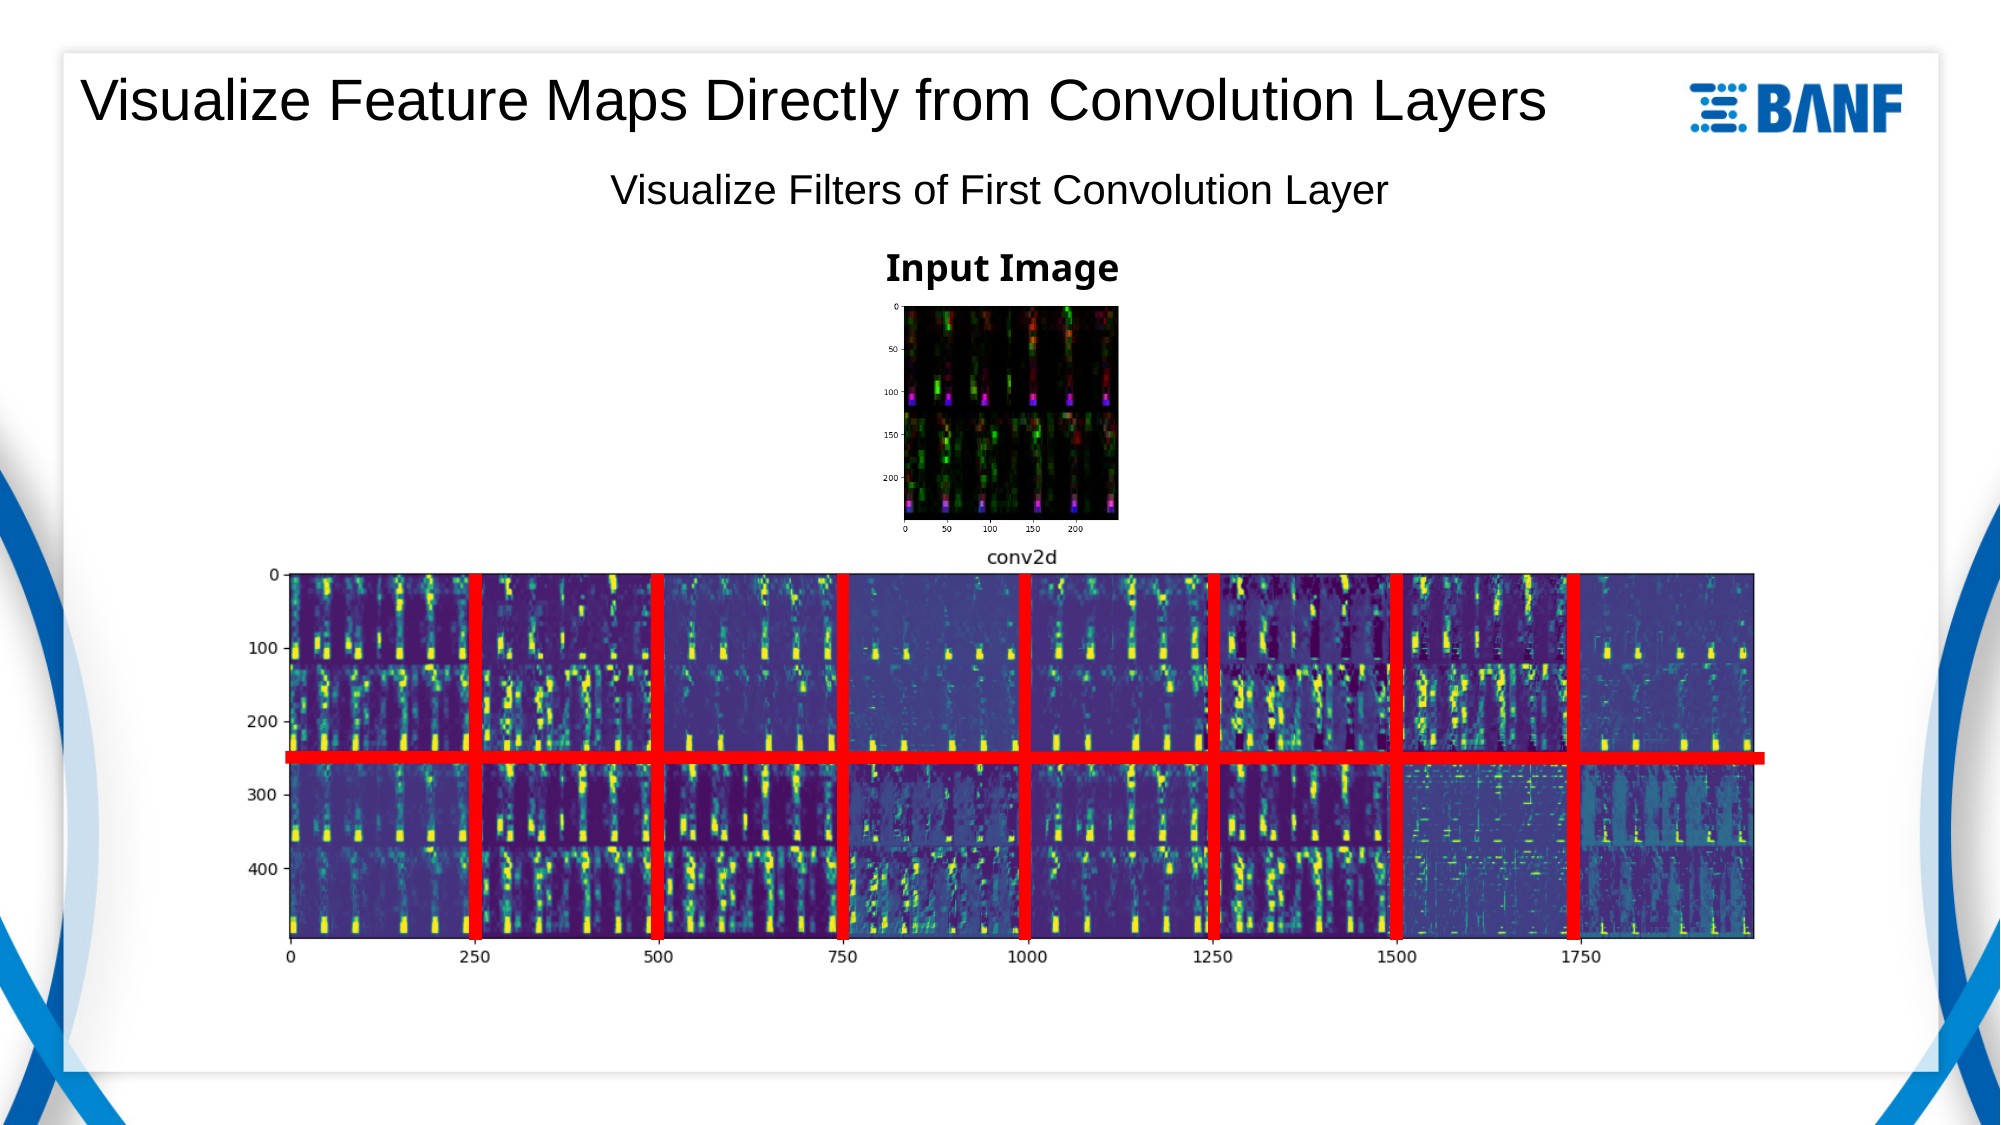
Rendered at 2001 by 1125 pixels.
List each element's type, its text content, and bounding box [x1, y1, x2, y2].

text_box Input Image [871, 236, 1135, 297]
picture [0, 0, 2000, 1125]
list Visualize Filters of First Convolution Layer [149, 161, 1851, 1061]
title Visualize Feature Maps Directly from Convolution Layers [64, 52, 1685, 150]
